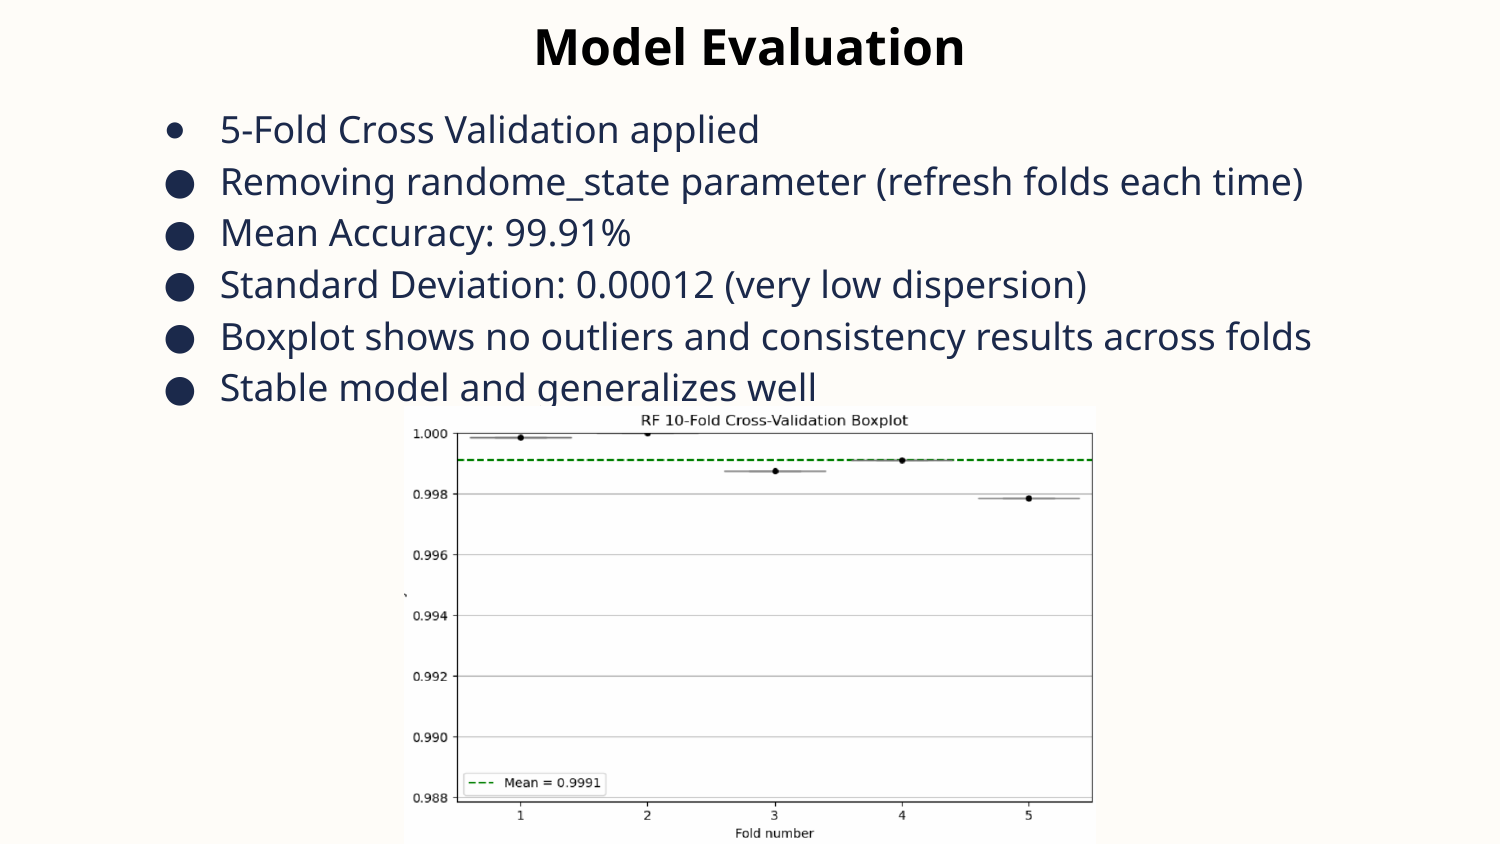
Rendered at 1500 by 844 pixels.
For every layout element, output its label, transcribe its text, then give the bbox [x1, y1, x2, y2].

text_box 5-Fold Cross Validation applied Removing randome_state parameter (refresh folds each time) Mean Accuracy: 99.91% Standard Deviation: 0.00012 (very low dispersion) Boxplot shows no outliers and consistency results across folds Stable model and generalizes well [129, 84, 1407, 335]
picture [403, 406, 1096, 844]
title Model Evaluation [75, 0, 1425, 95]
